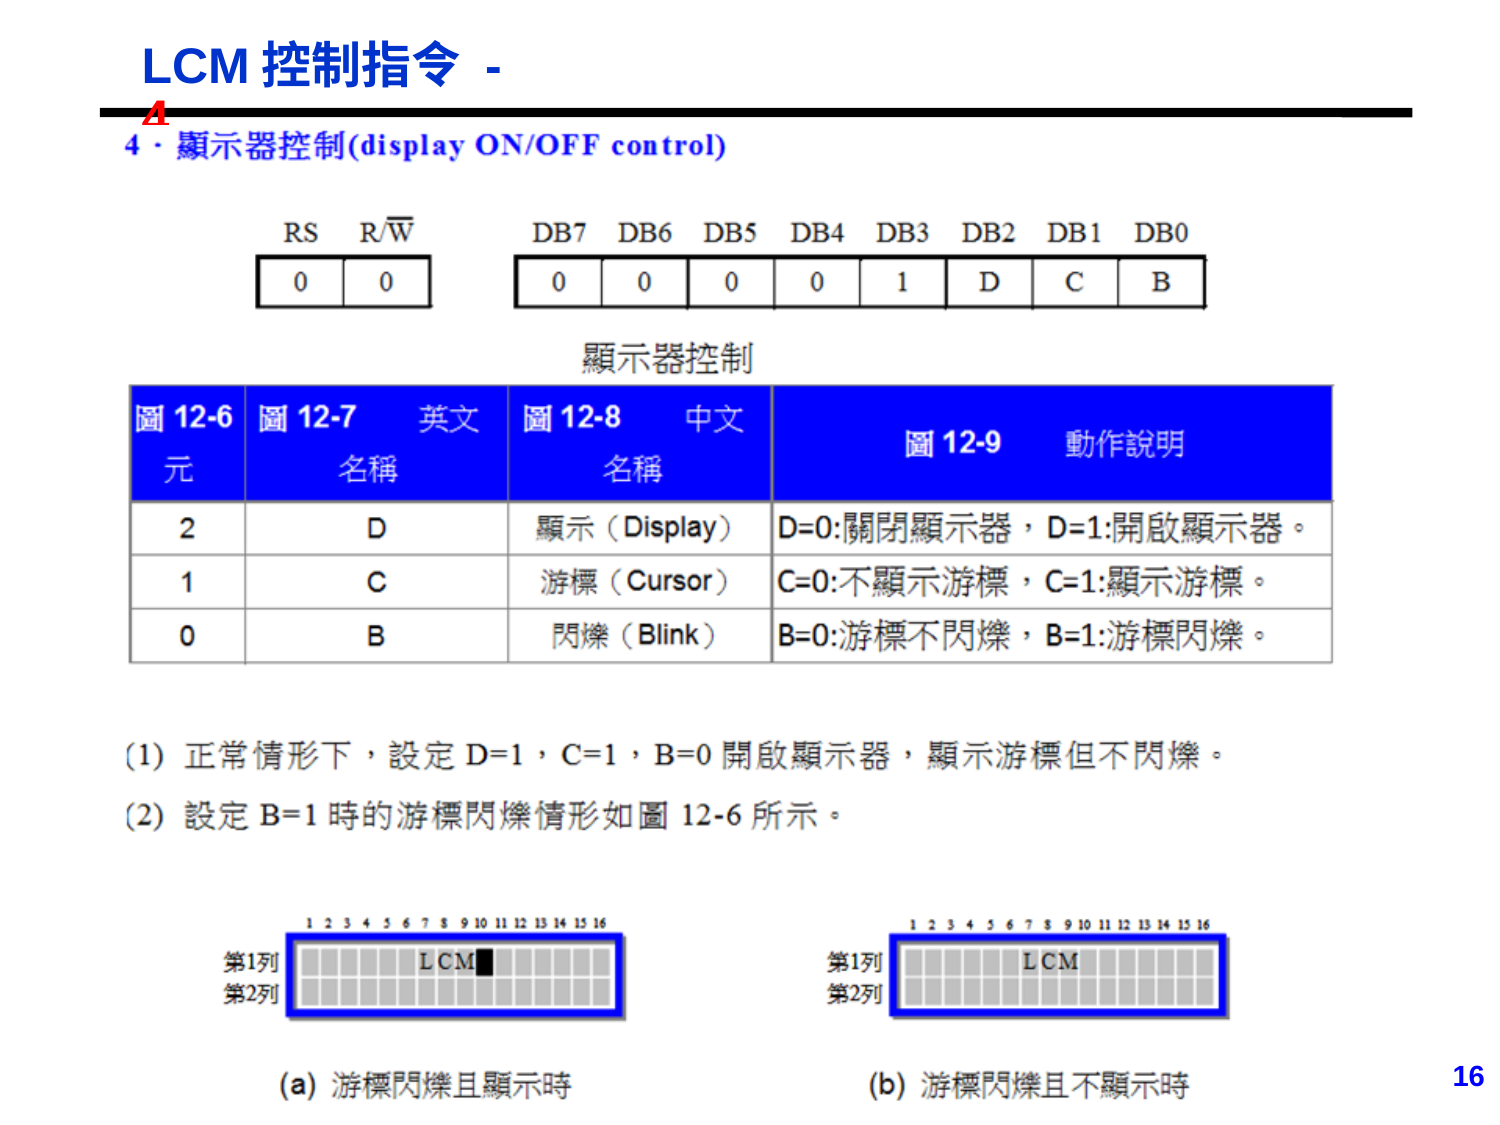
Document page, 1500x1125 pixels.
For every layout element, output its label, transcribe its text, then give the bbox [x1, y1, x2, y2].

picture [107, 125, 1341, 1115]
slide_number 16 [1187, 1050, 1500, 1125]
title LCM控制指令 - 4 [131, 37, 537, 99]
